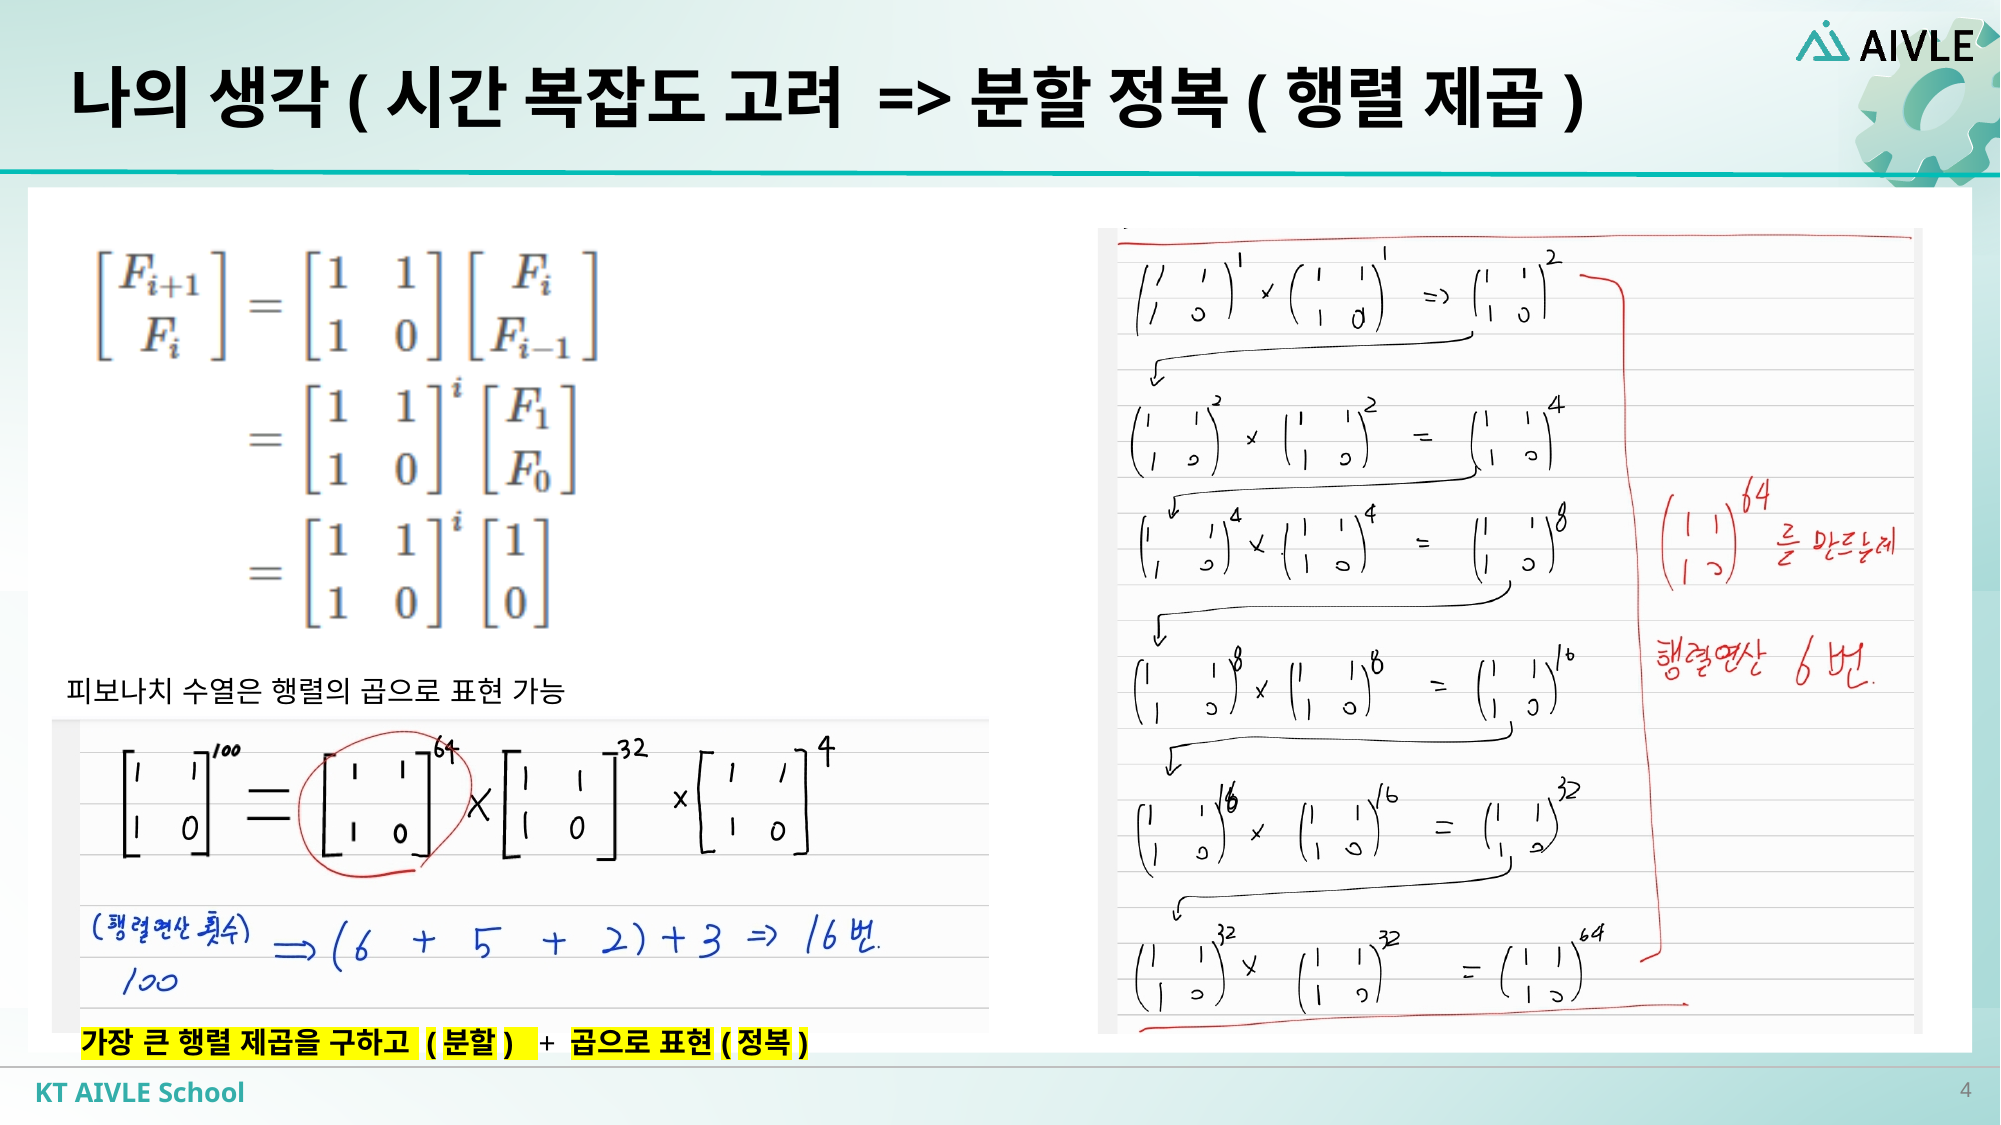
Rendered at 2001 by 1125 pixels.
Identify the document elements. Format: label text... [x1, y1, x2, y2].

picture [1097, 228, 1923, 1034]
text_box 가장 큰 행렬 제곱을 구하고 (분할) + 곱으로 표현(정복) [66, 1016, 1342, 1067]
picture [51, 716, 990, 1033]
picture [66, 228, 622, 659]
text_box 피보나치 수열은 행렬의 곱으로 표현 가능 [51, 666, 674, 715]
picture [0, 1068, 2000, 1125]
title 나의 생각(시간 복잡도 고려 =>분할 정복(행렬 제곱) [51, 47, 1836, 151]
picture [0, 0, 2000, 172]
picture [0, 174, 2000, 1066]
